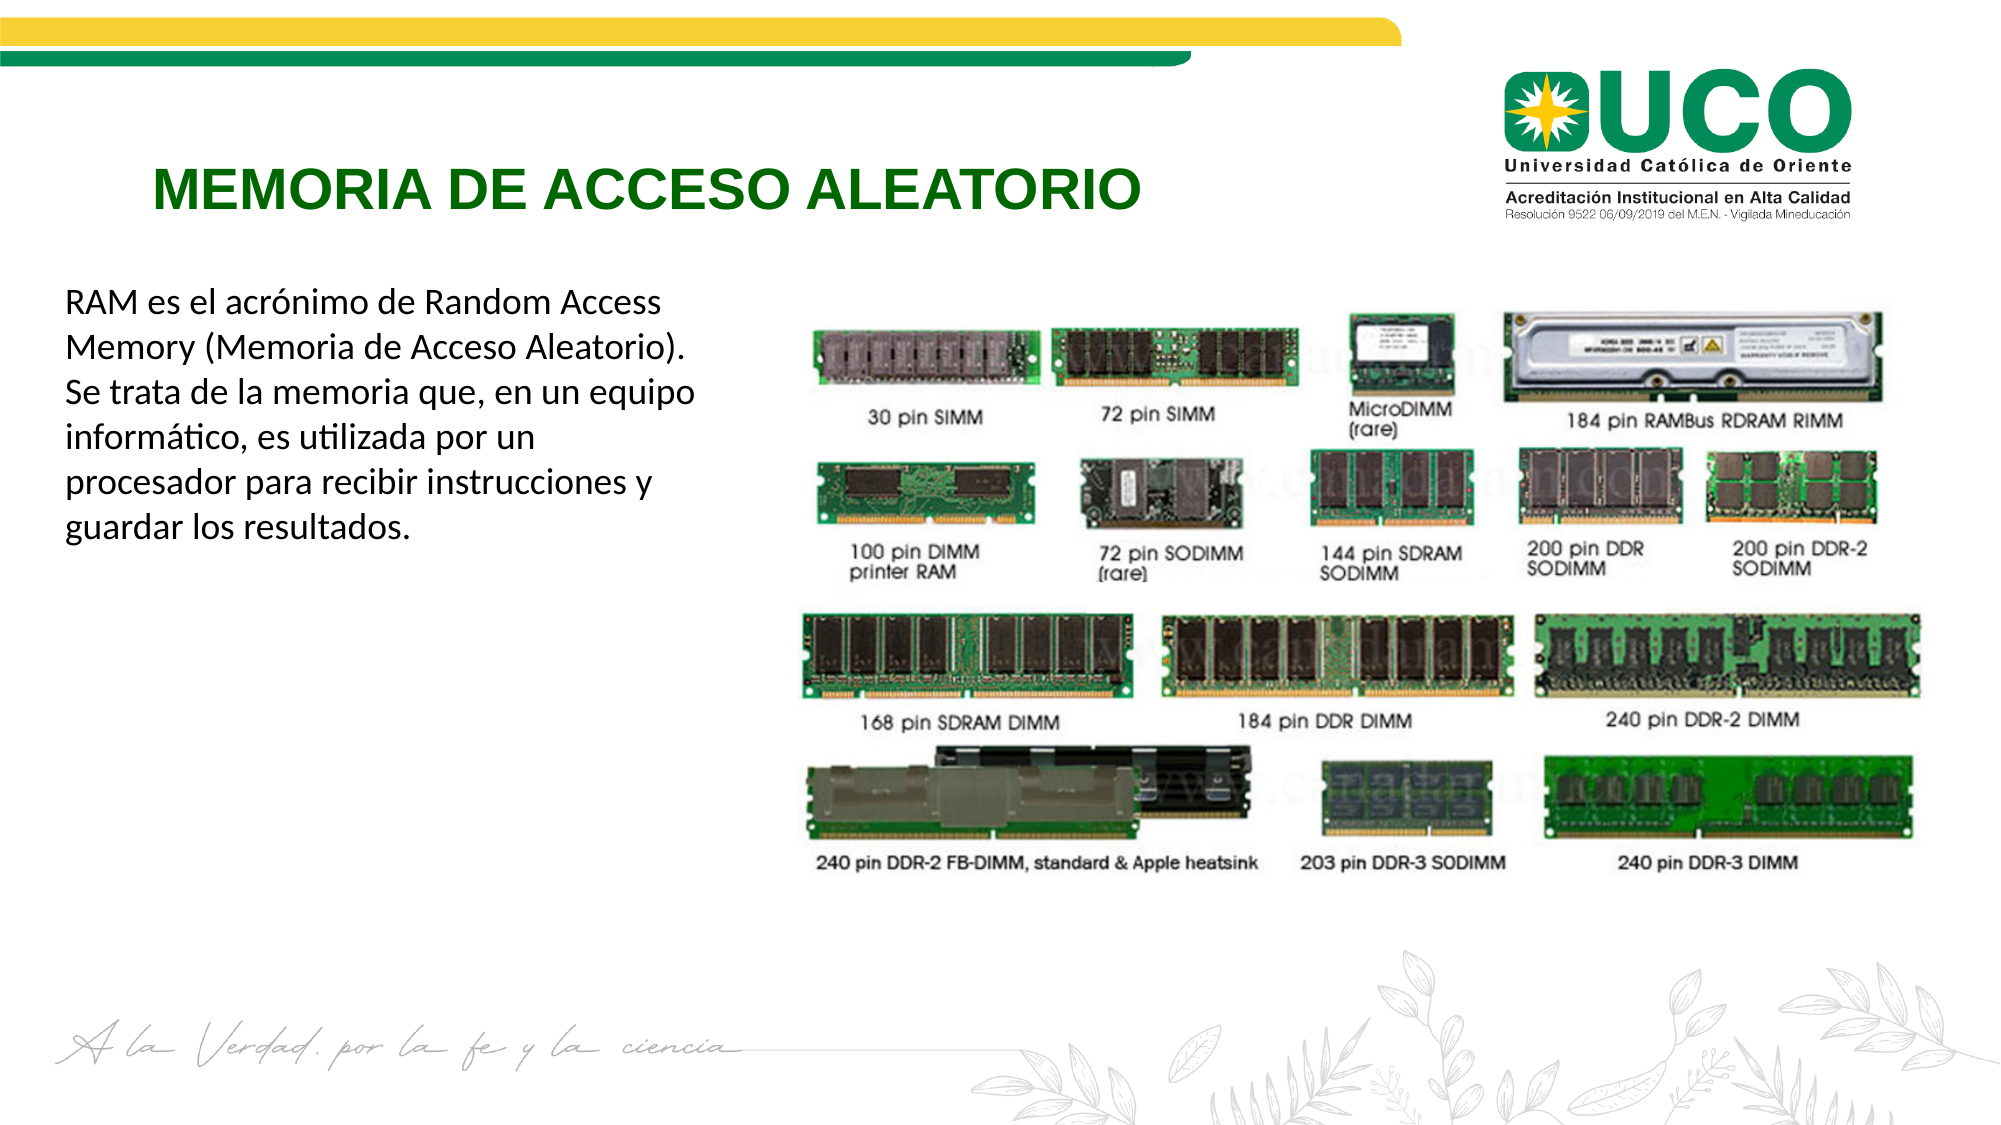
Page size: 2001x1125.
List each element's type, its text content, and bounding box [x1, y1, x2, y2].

picture [0, 0, 2001, 1125]
title MEMORIA DE ACCESO ALEATORIO [137, 82, 1425, 300]
list RAM es el acrónimo de Random Access Memory (Memoria de Acceso Aleatorio). Se trata de la memoria que, en un equipo informático, es utilizada por un procesador para recibir instrucciones y guardar los resultados. [50, 269, 723, 984]
